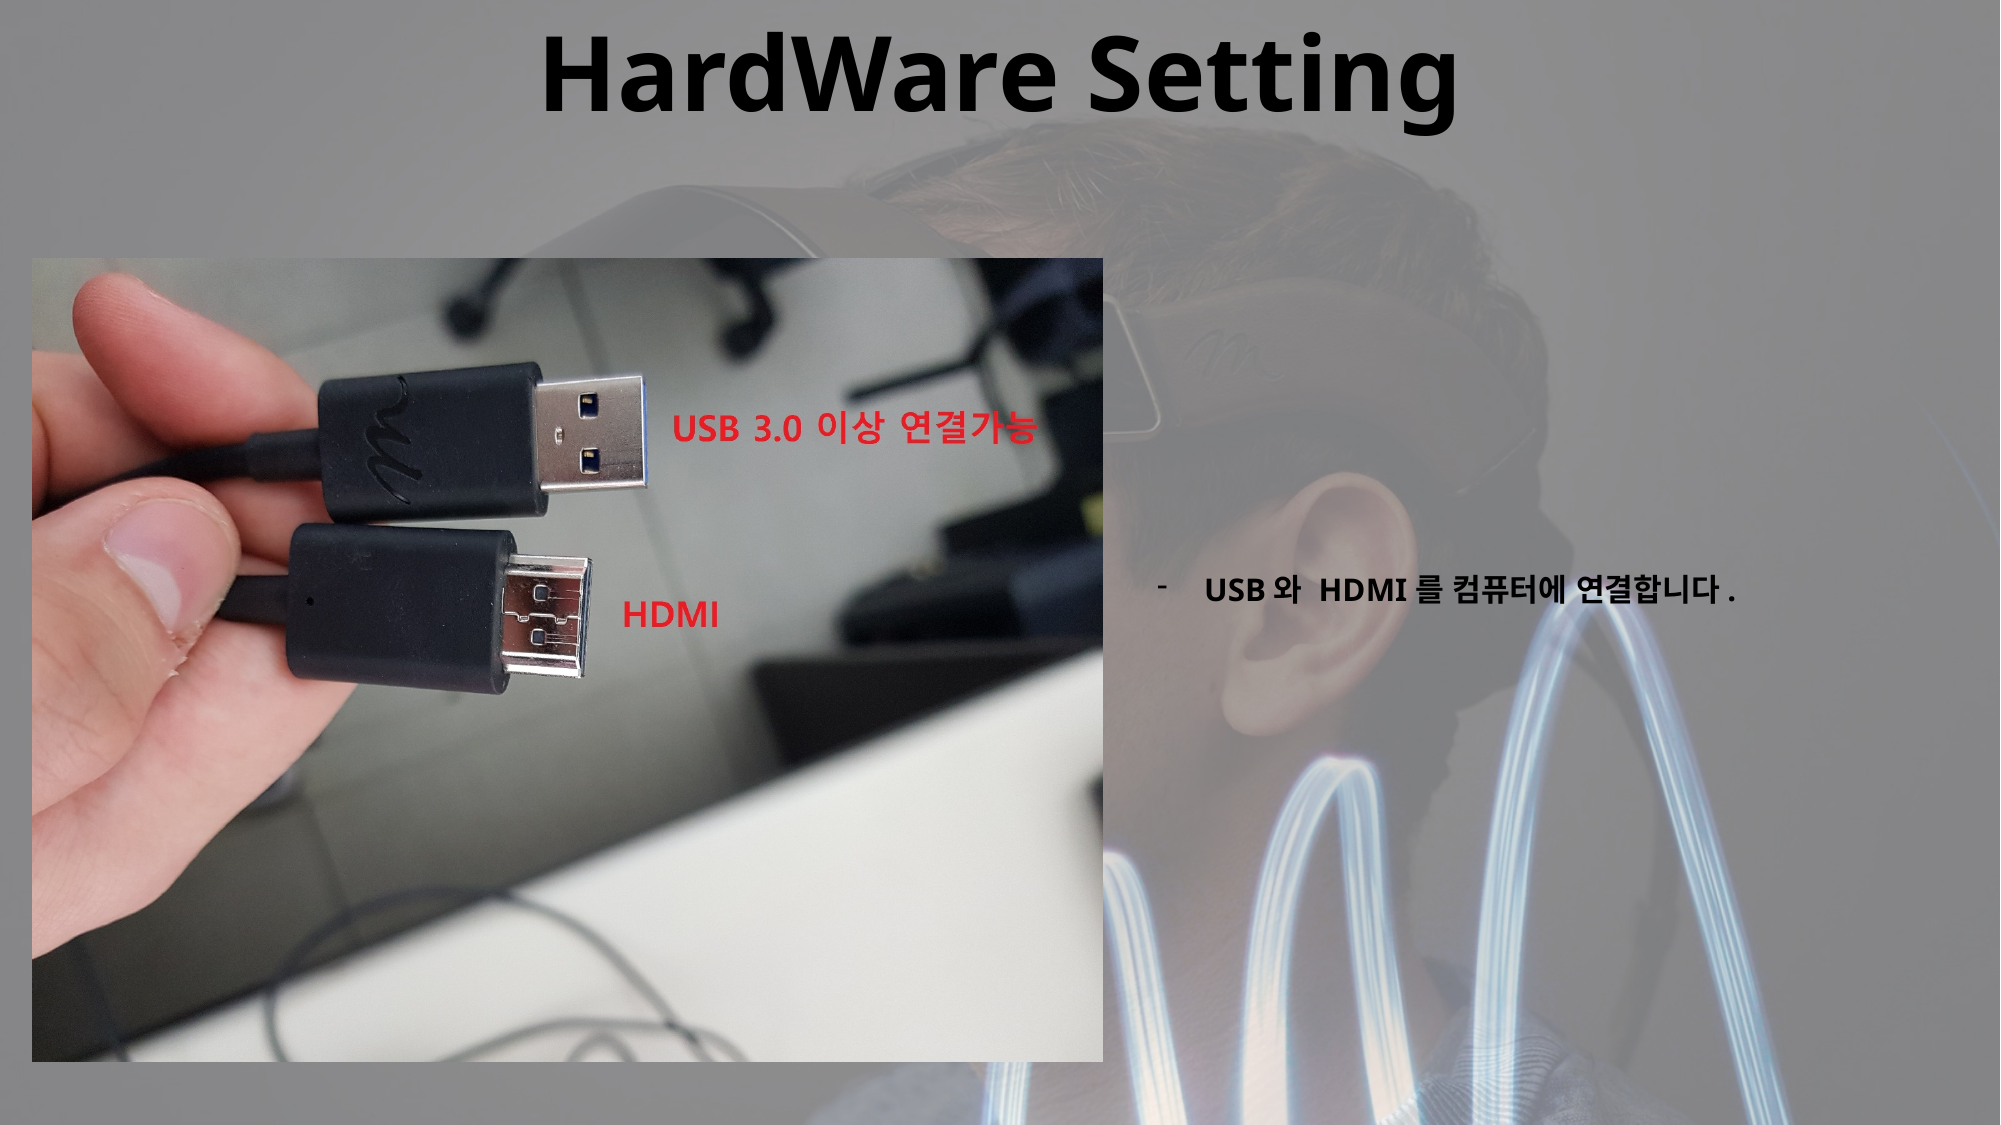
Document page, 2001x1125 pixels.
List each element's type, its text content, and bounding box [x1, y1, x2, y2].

picture [32, 258, 1103, 1062]
text_box USB와 HDMI를 컴퓨터에 연결합니다. [1142, 563, 1945, 616]
text_box HardWare Setting [0, 0, 2000, 140]
